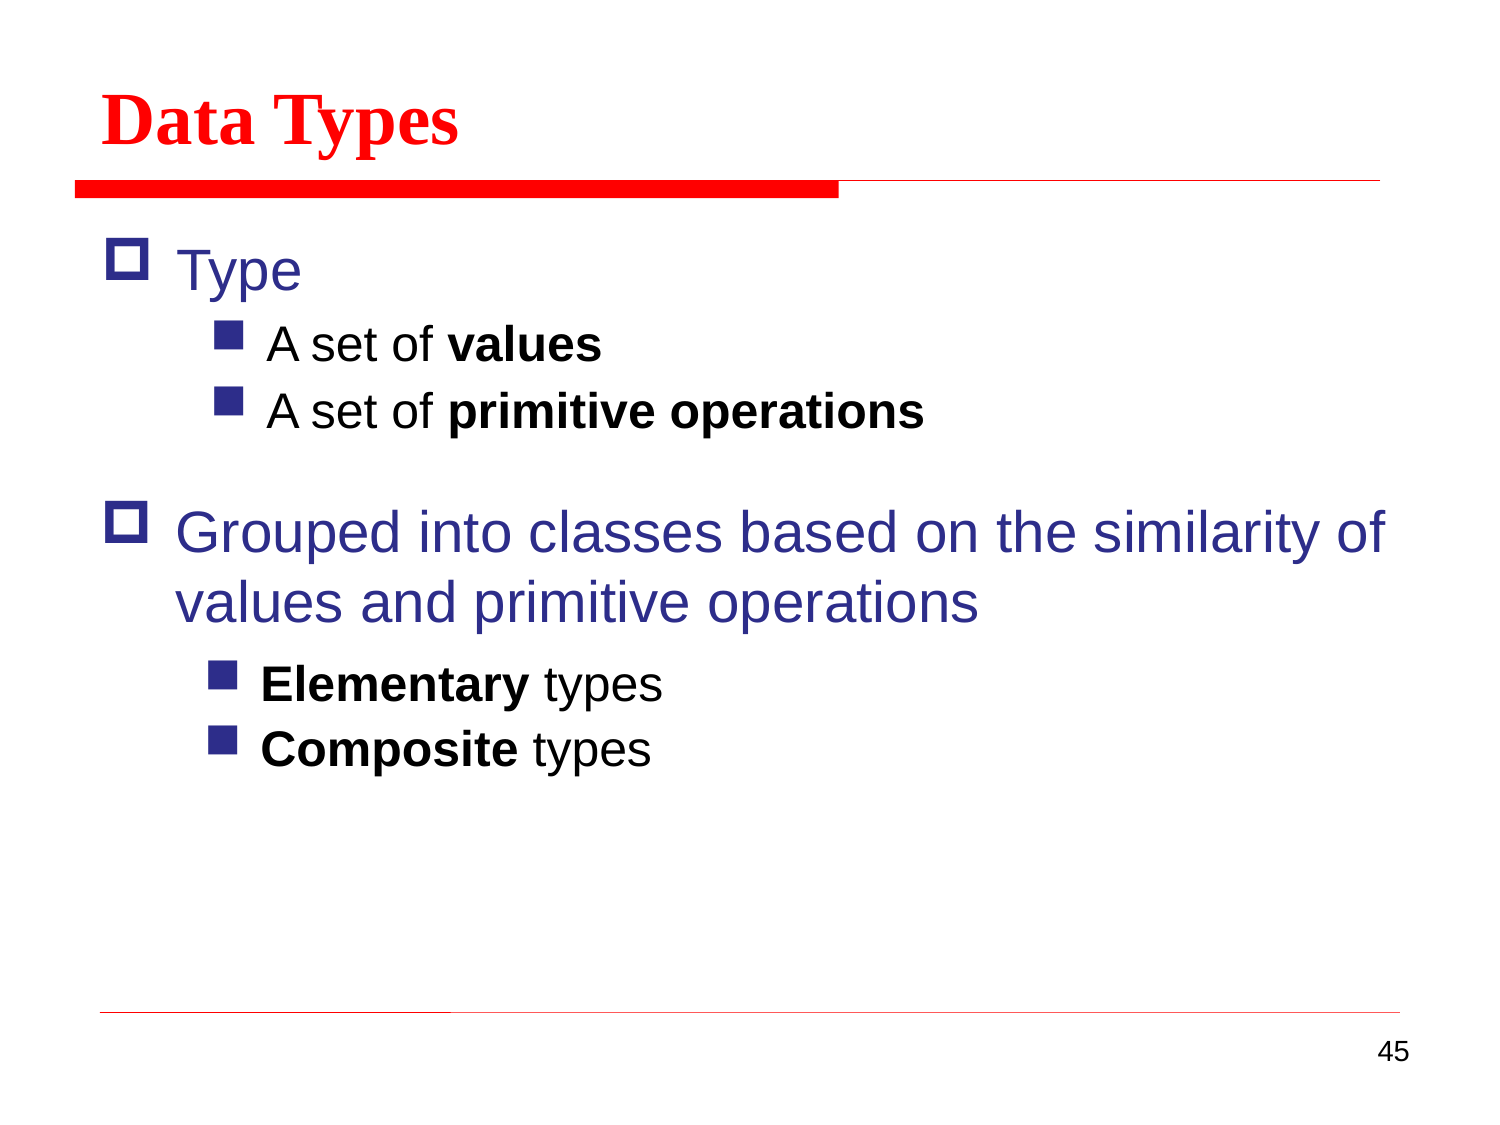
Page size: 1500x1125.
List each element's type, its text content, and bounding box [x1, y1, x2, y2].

text_box Elementary types Composite types [204, 668, 664, 777]
slide_number 45 [1074, 1024, 1426, 1103]
text_box Type [101, 251, 303, 302]
text_box A set of values A set of primitive operations [210, 328, 926, 439]
text_box Data Types [101, 89, 460, 161]
text_box Grouped into classes based on the similarity of values and primitive operations [100, 494, 1500, 635]
